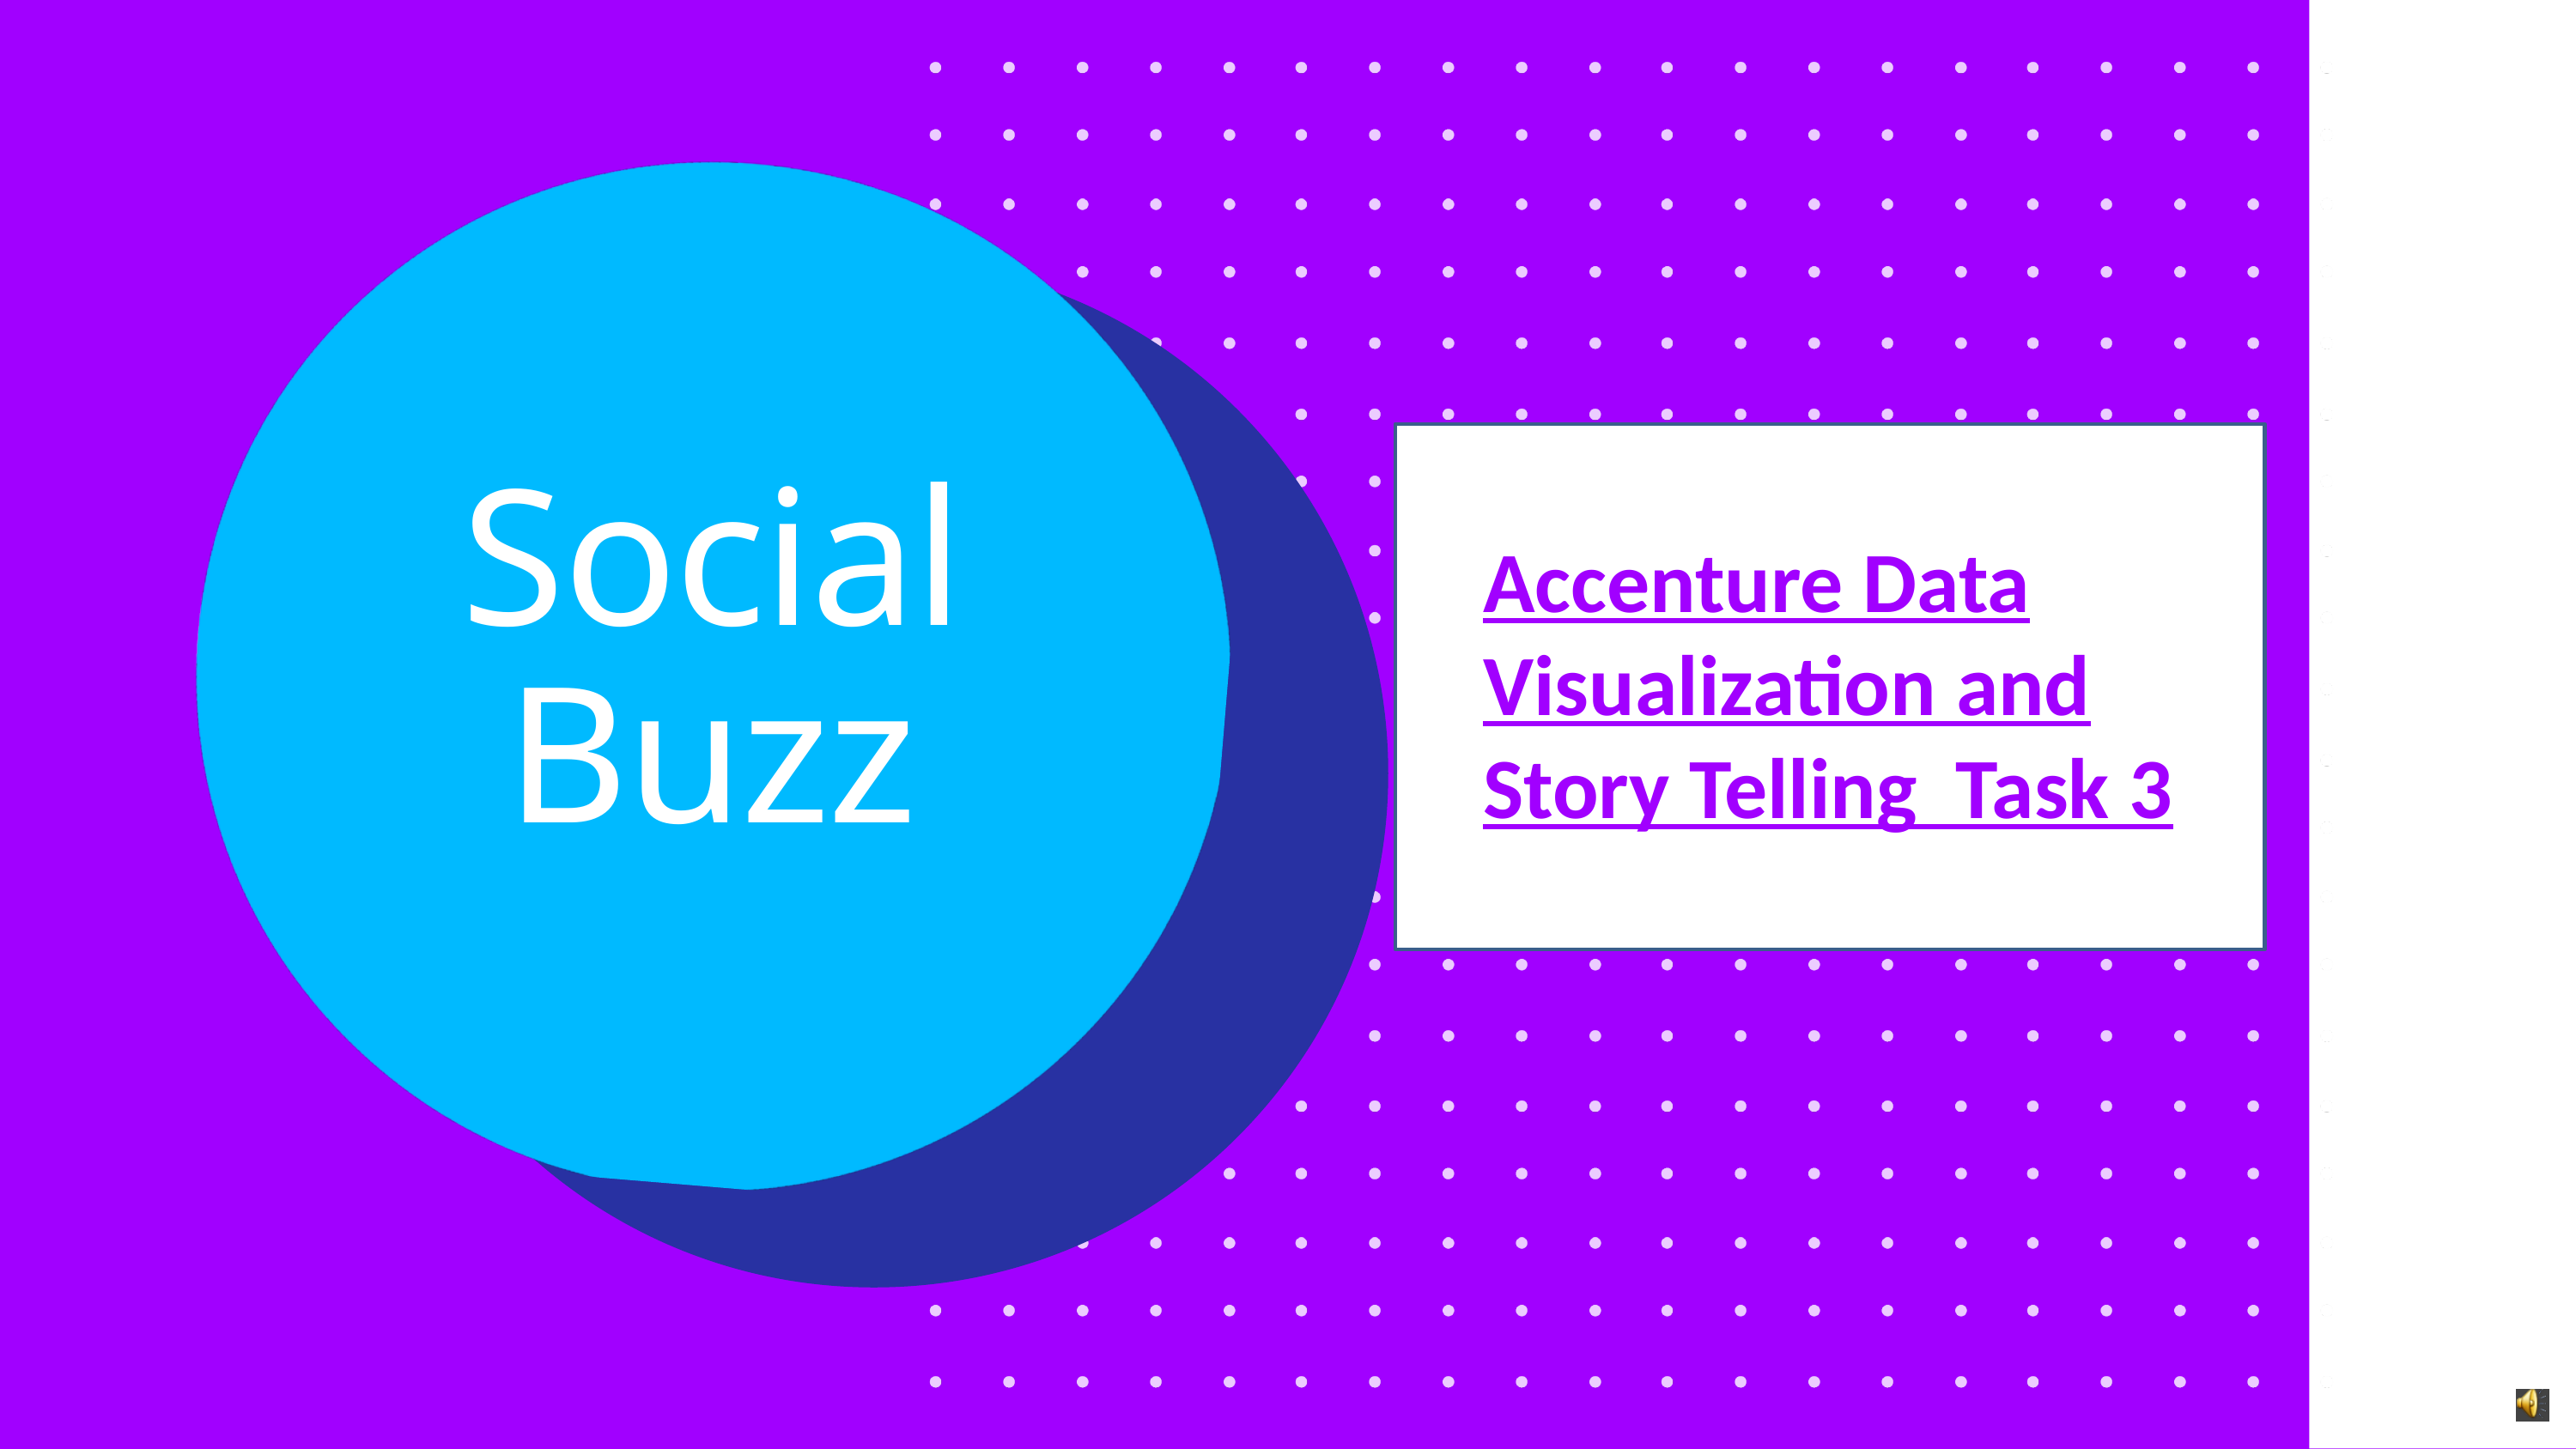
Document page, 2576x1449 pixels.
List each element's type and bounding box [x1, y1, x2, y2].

text_box [921, 57, 2337, 1392]
text_box [2309, 0, 2576, 1449]
picture [2515, 1387, 2550, 1423]
text_box [155, 115, 1388, 1288]
